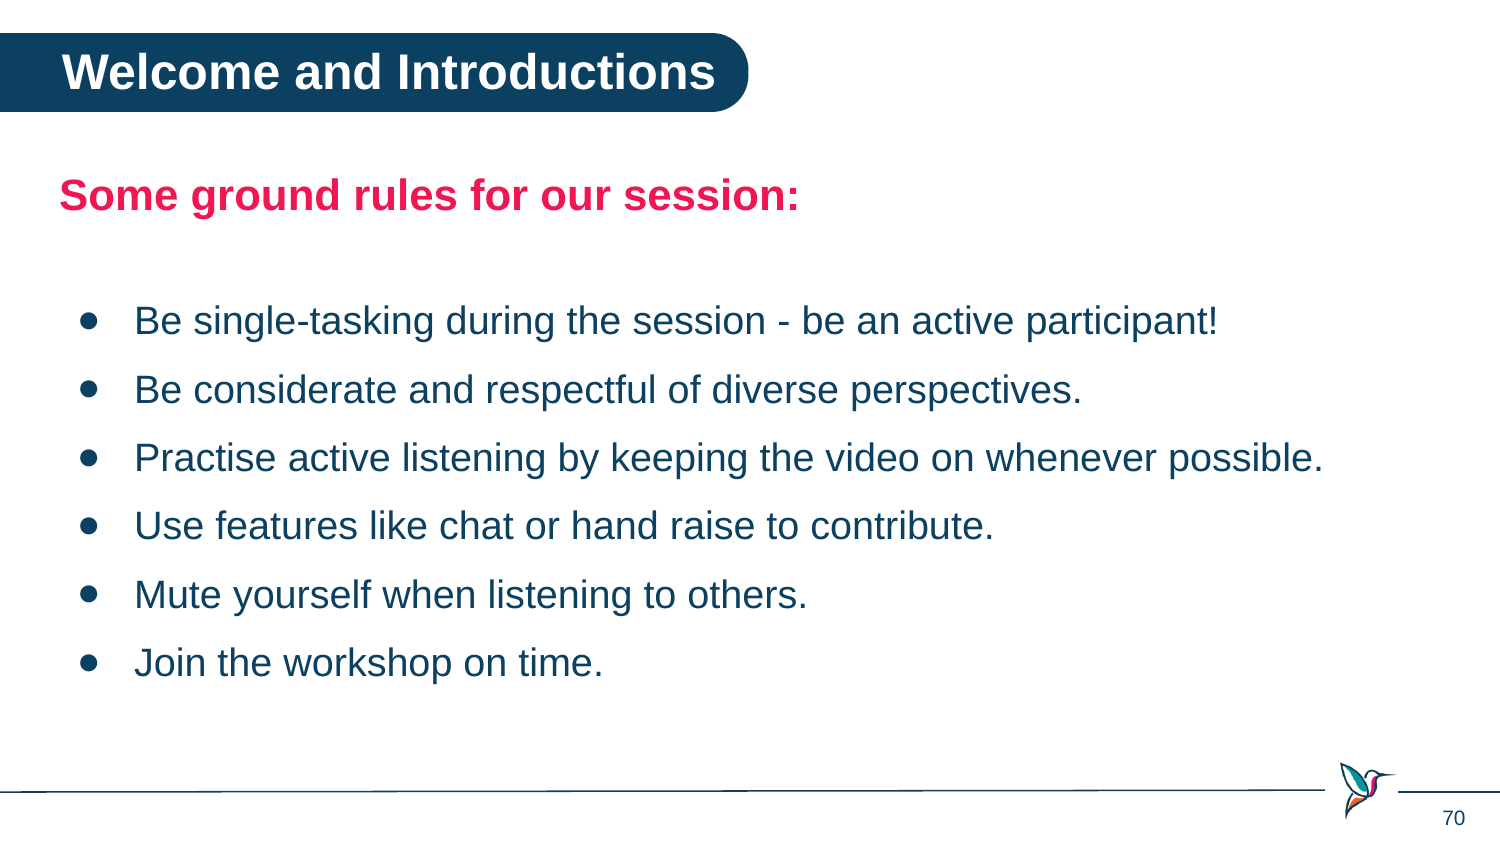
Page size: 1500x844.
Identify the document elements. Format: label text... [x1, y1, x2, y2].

text_box Welcome and Introductions [46, 32, 773, 108]
text_box [0, 33, 729, 112]
text_box Some ground rules for our session: Be single-tasking during the session - be an active participant! Be considerate and respectful of diverse perspectives. Practise active listening by keeping the video on whenever possible. Use features like chat or hand raise to contribute. Mute yourself when listening to others. Join the workshop on time. [44, 159, 1390, 692]
picture [1338, 759, 1398, 823]
